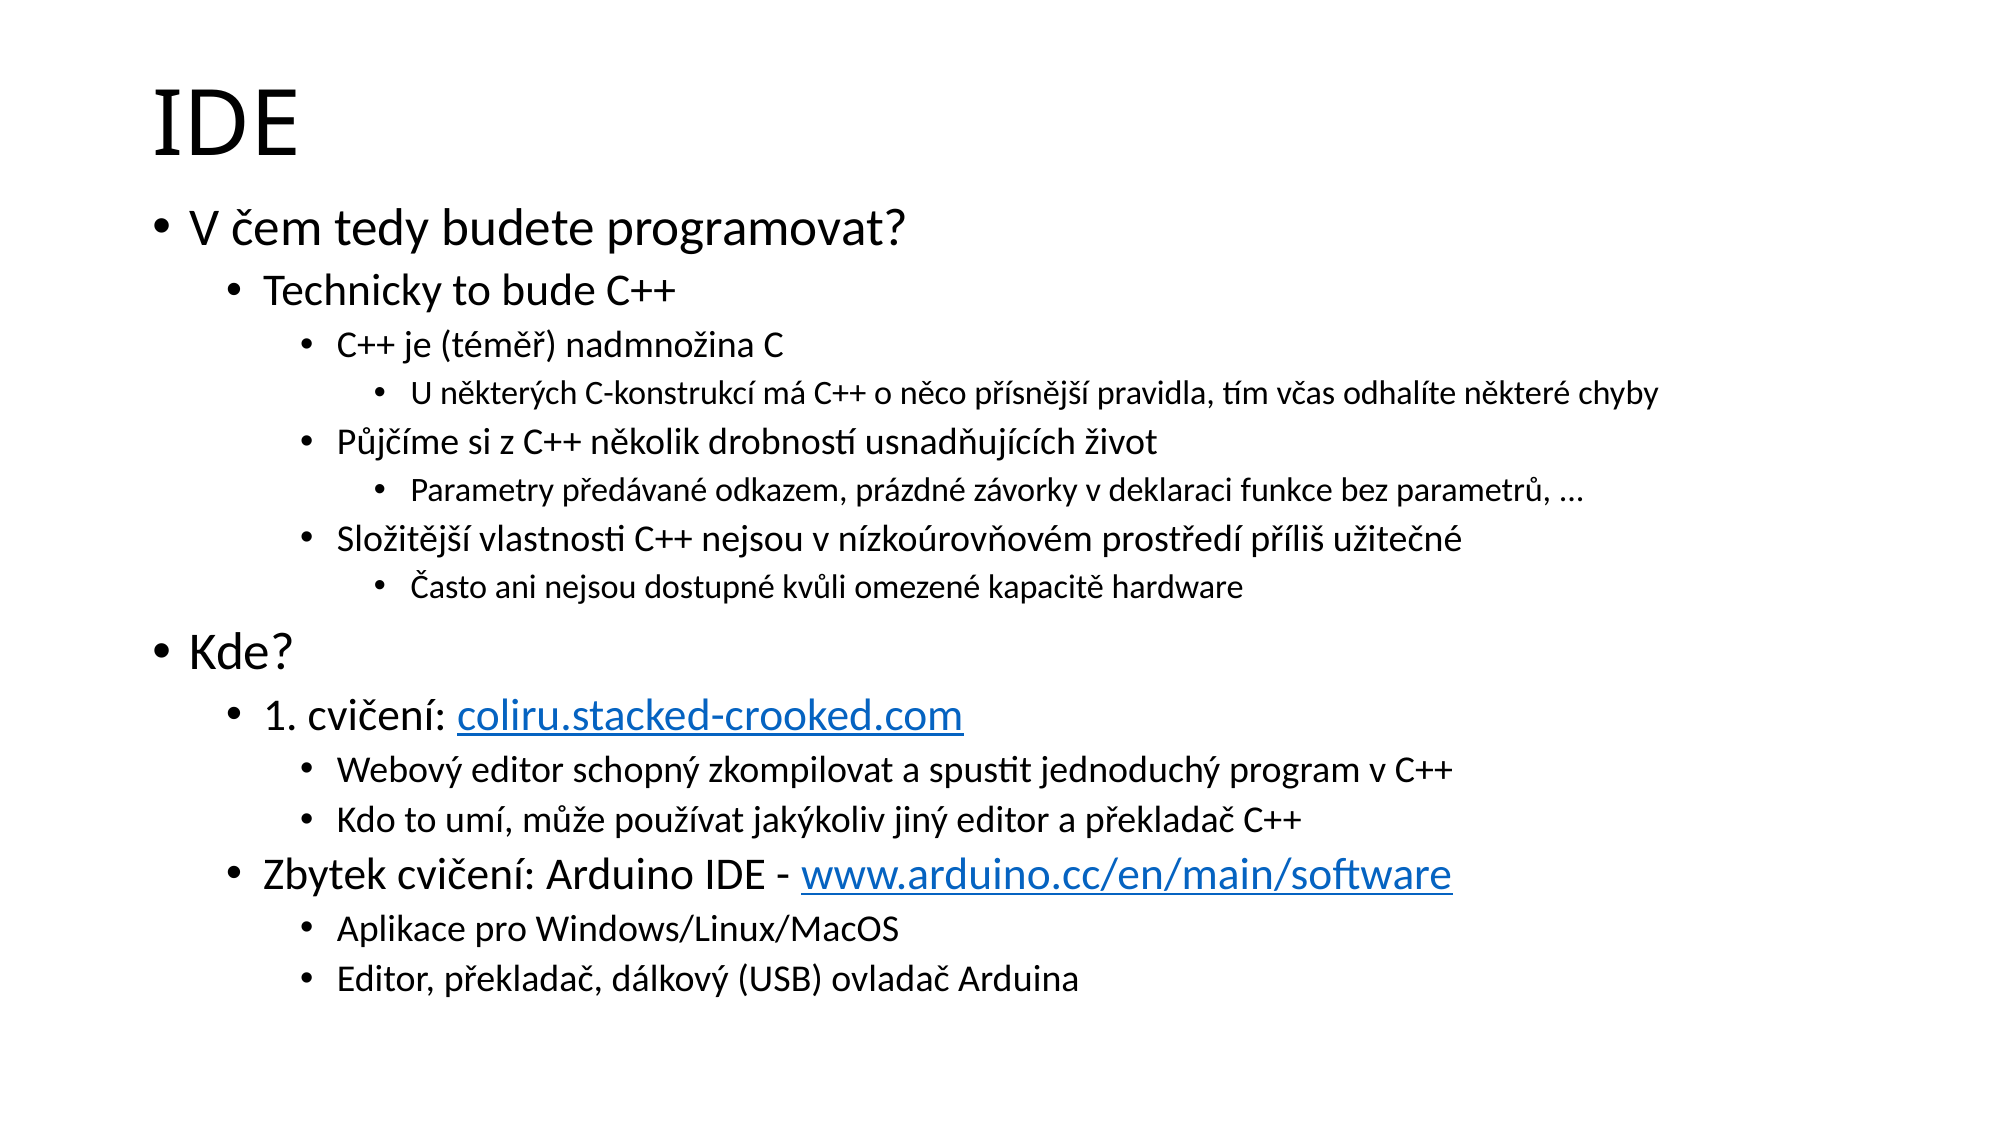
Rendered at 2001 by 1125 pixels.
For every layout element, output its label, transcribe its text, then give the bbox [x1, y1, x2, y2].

title IDE [137, 59, 1863, 192]
list V čem tedy budete programovat? Technicky to bude C++ C++ je (téměř) nadmnožina C U některých C-konstrukcí má C++ o něco přísnější pravidla, tím včas odhalíte některé chyby Půjčíme si z C++ několik drobností usnadňujících život Parametry předávané odkazem, prázdné závorky v deklaraci funkce bez parametrů, ... Složitější vlastnosti C++ nejsou v nízkoúrovňovém prostředí příliš užitečné Často ani nejsou dostupné kvůli omezené kapacitě hardware Kde? 1. cvičení: coliru.stacked-crooked.com Webový editor schopný zkompilovat a spustit jednoduchý program v C++ Kdo to umí, může používat jakýkoliv jiný editor a překladač C++ Zbytek cvičení: Arduino IDE - www.arduino.cc/en/main/software Aplikace pro Windows/Linux/MacOS Editor, překladač, dálkový (USB) ovladač Arduina [137, 192, 1863, 1014]
